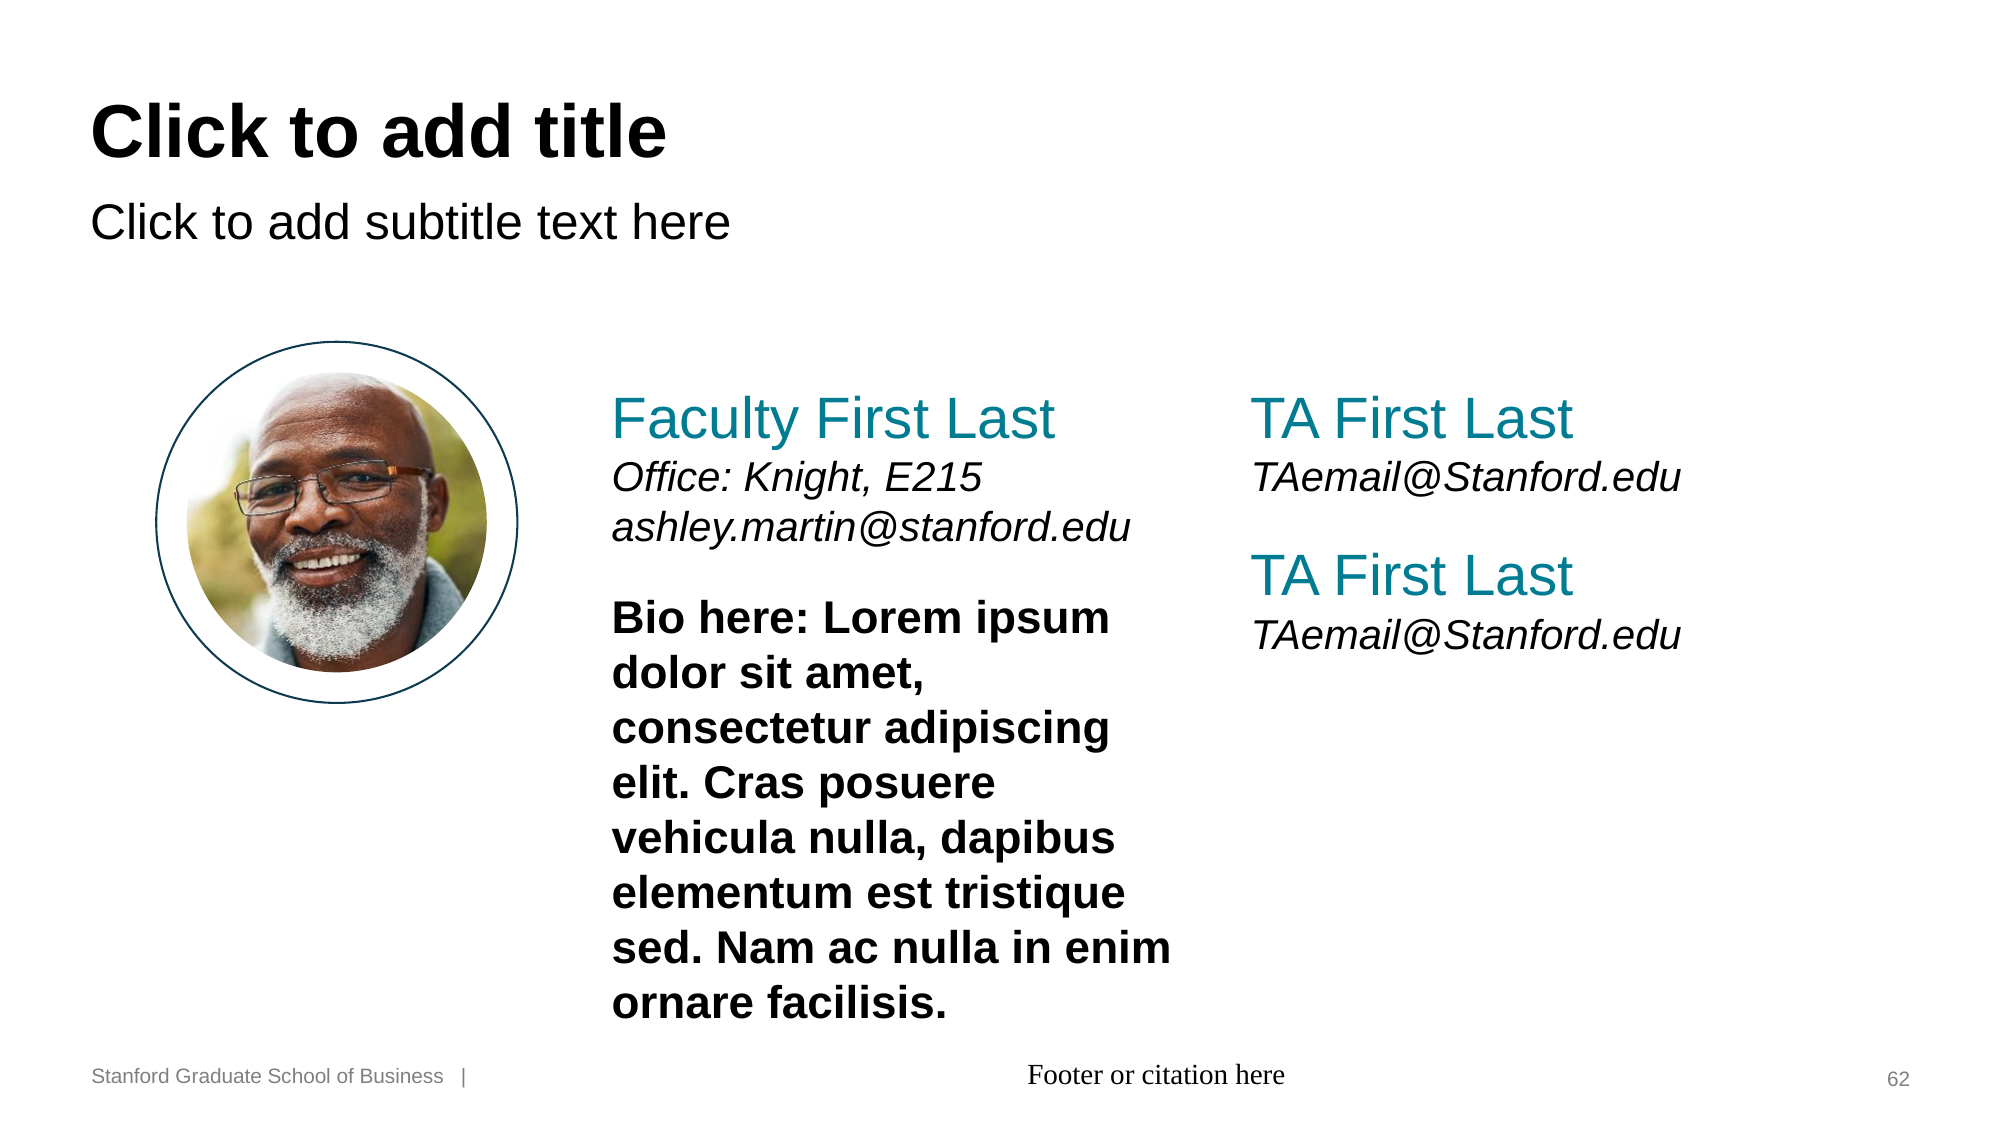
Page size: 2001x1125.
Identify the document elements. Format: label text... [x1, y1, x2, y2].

list TA First Last TAemail@Stanford.edu TA First Last TAemail@Stanford.edu [1235, 372, 1844, 1032]
footer Footer or citation here [468, 1054, 1844, 1098]
subtitle Click to add subtitle text here [75, 182, 1925, 269]
text_box [234, 340, 439, 372]
slide_number 62 [1866, 1054, 1925, 1098]
text_box [487, 420, 519, 625]
picture [186, 372, 487, 673]
text_box [235, 673, 439, 704]
title Click to add title [75, 75, 1925, 181]
list Faculty First Last Office: Knight, E215 ashley.martin@stanford.edu Bio here: Lorem ipsum dolor sit amet, consectetur adipiscing elit. Cras posuere vehicula nulla, dapibus elementum est tristique sed. Nam ac nulla in enim ornare facilisis. [596, 372, 1205, 1032]
text_box [155, 421, 186, 624]
